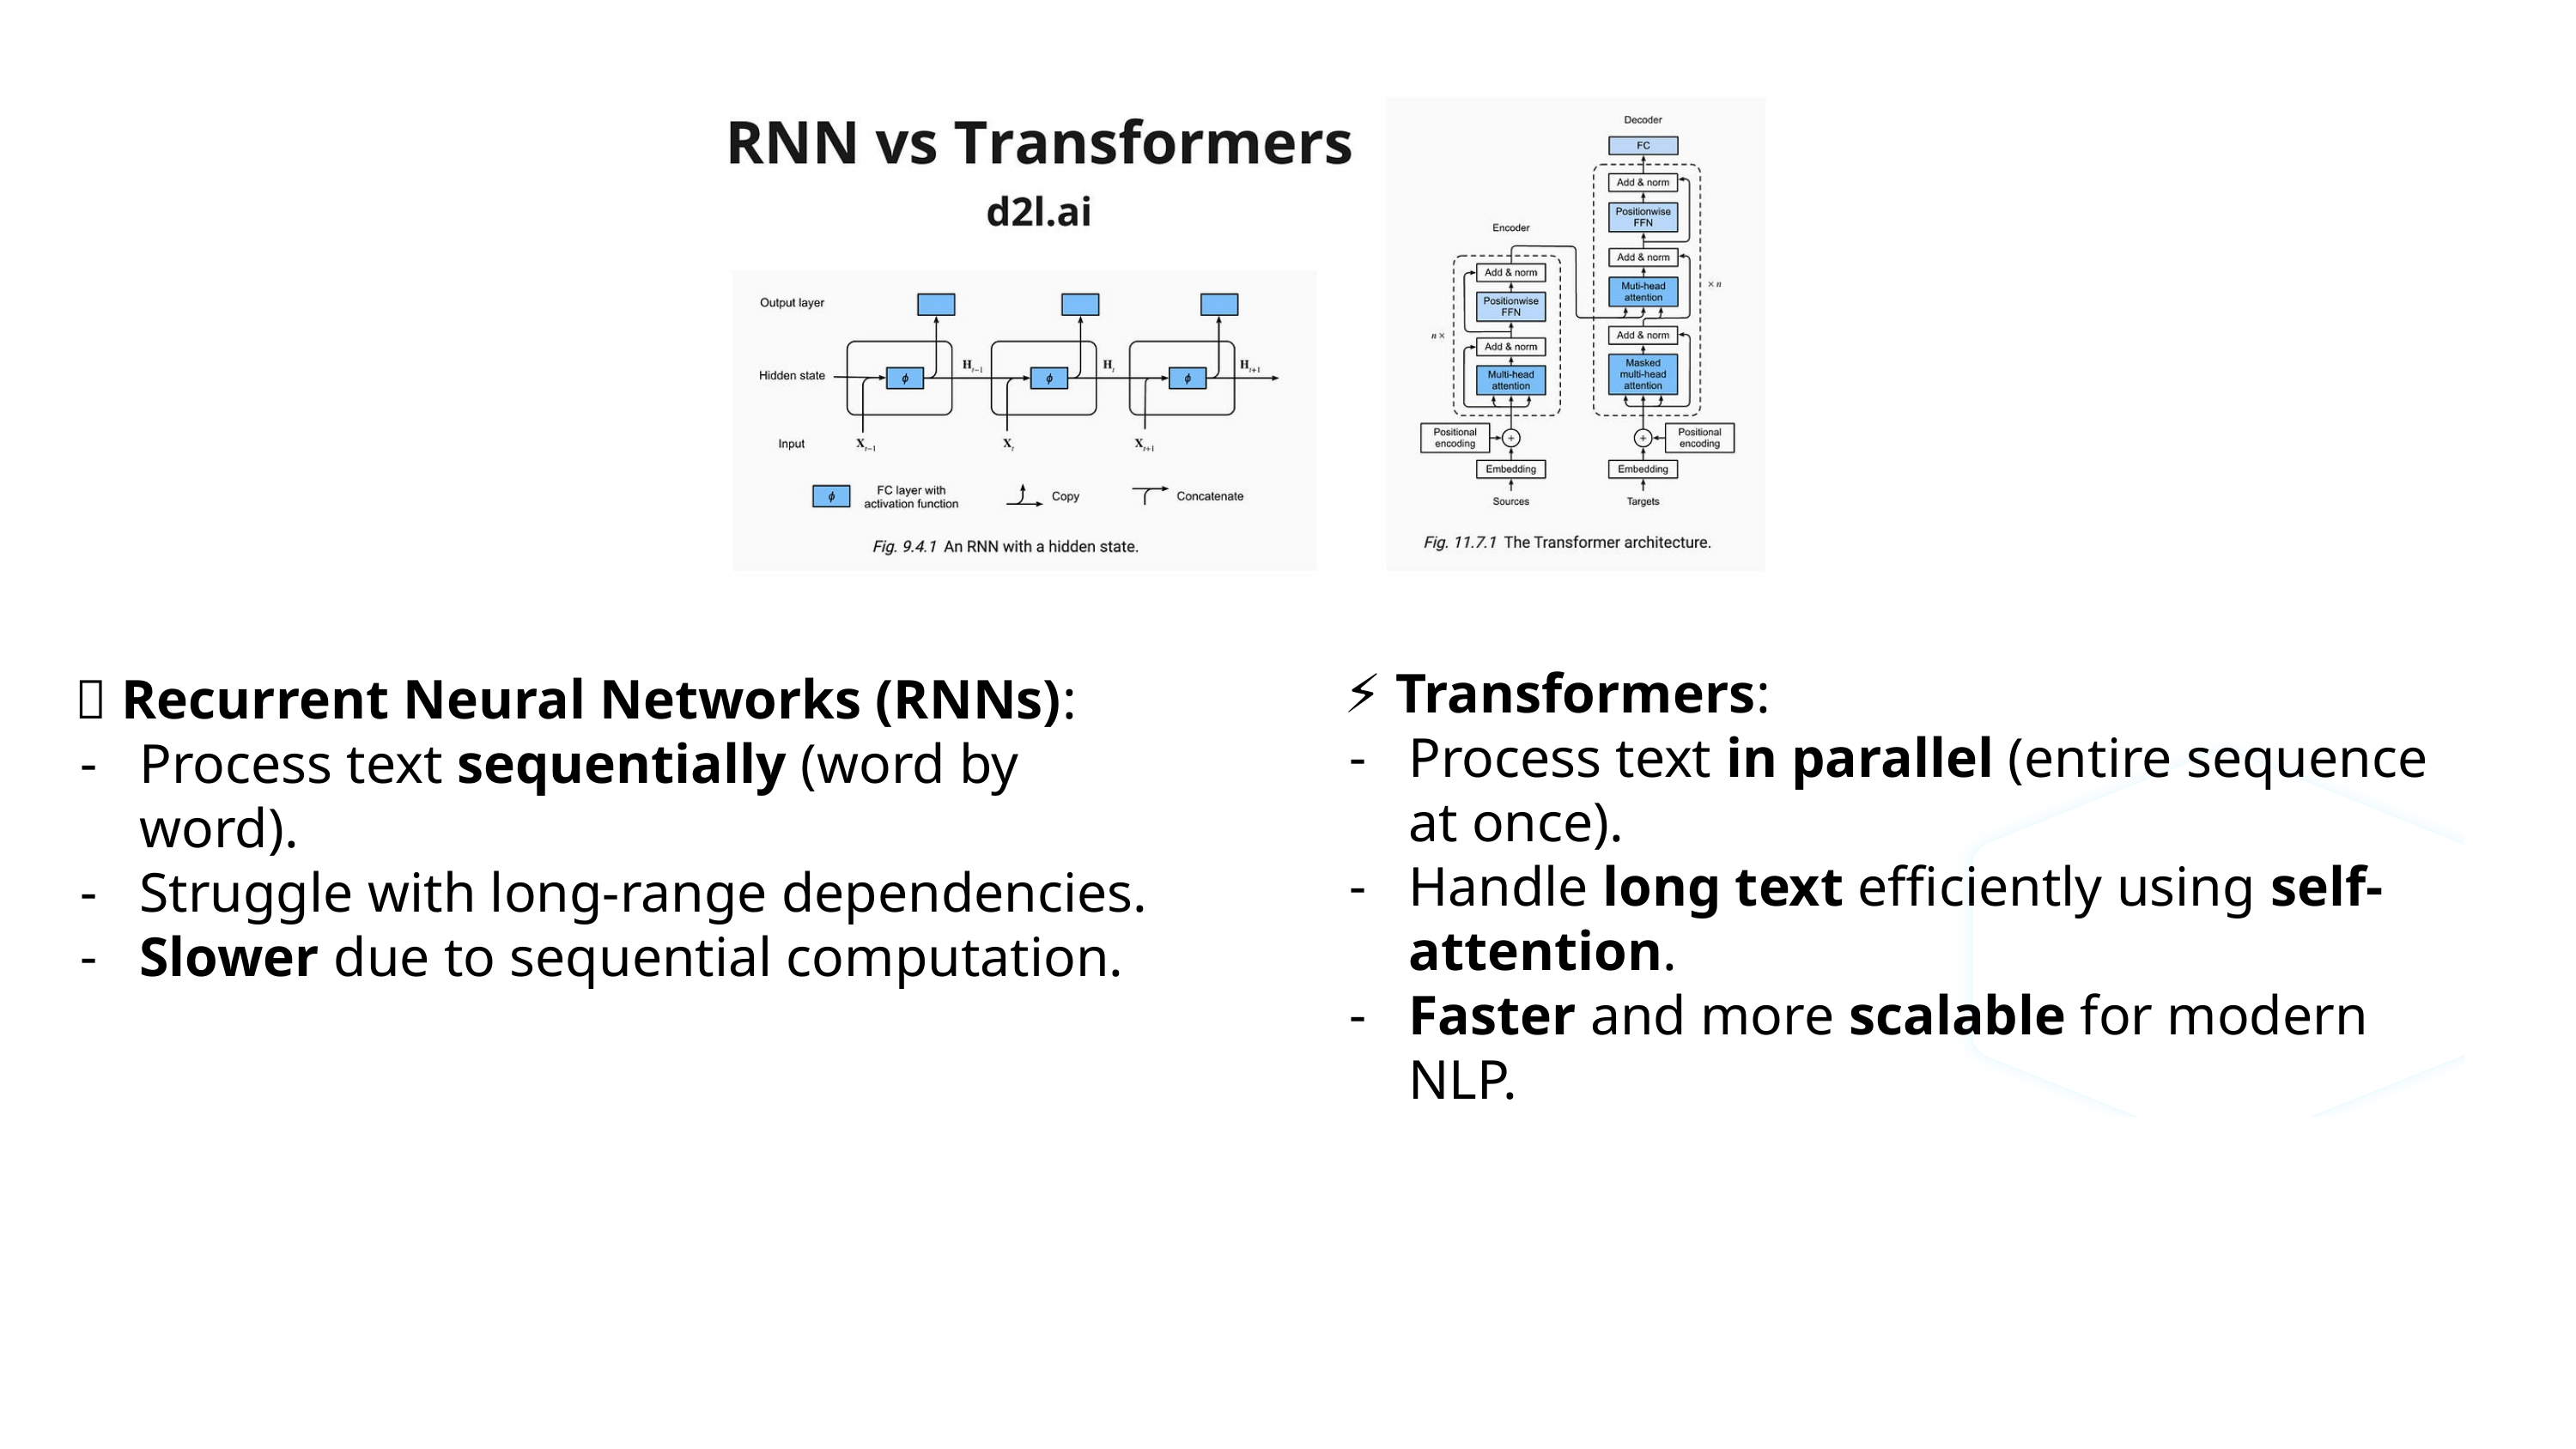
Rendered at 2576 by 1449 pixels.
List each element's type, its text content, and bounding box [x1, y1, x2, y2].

text_box 🔄 Recurrent Neural Networks (RNNs): Process text sequentially (word by word). Struggle with long-range dependencies. Slower due to sequential computation. [62, 652, 1195, 1000]
text_box ⚡ Transformers: Process text in parallel (entire sequence at once). Handle long text efficiently using self-attention. Faster and more scalable for modern NLP. [1331, 652, 2465, 1117]
picture [701, 43, 1795, 591]
